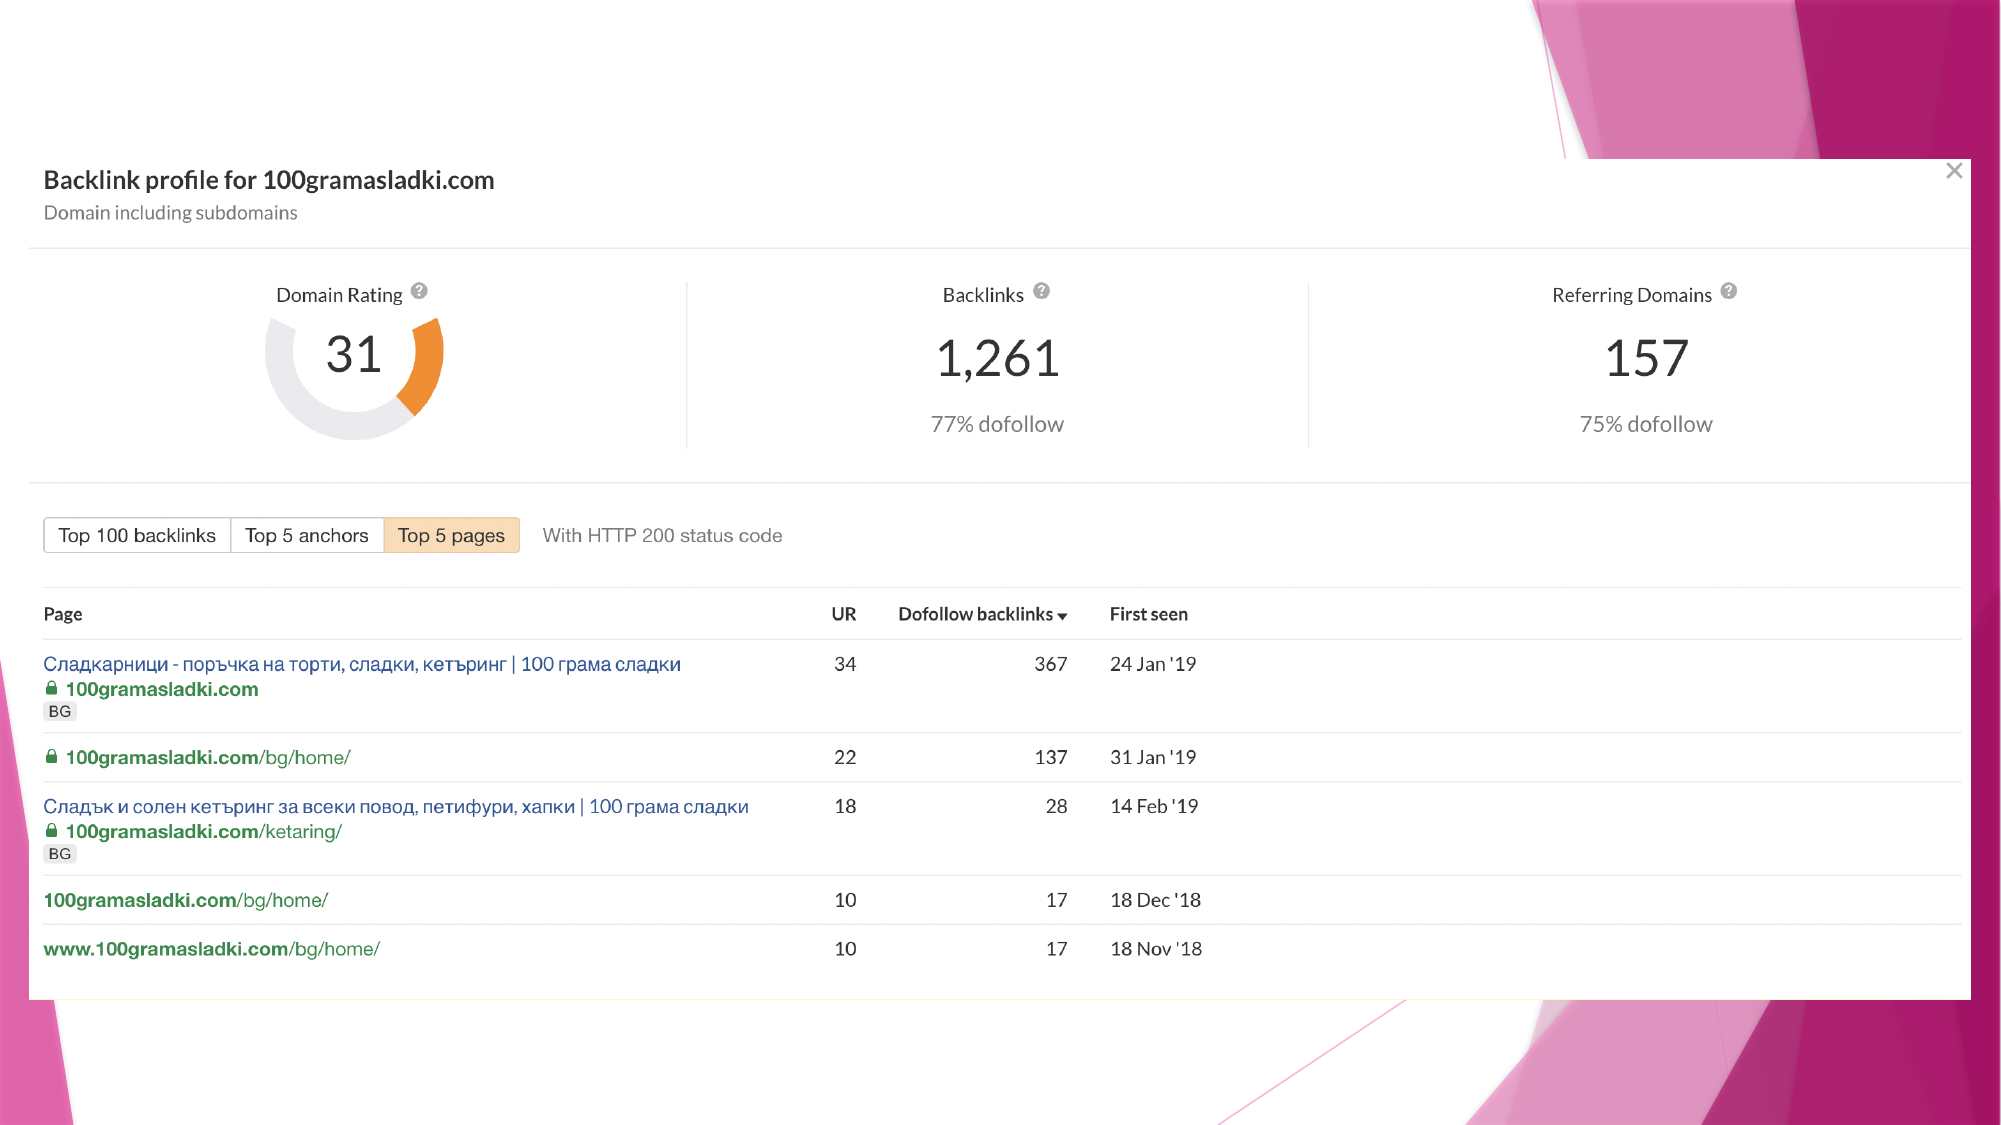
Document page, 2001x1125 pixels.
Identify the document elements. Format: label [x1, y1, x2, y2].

list [28, 159, 1972, 1000]
